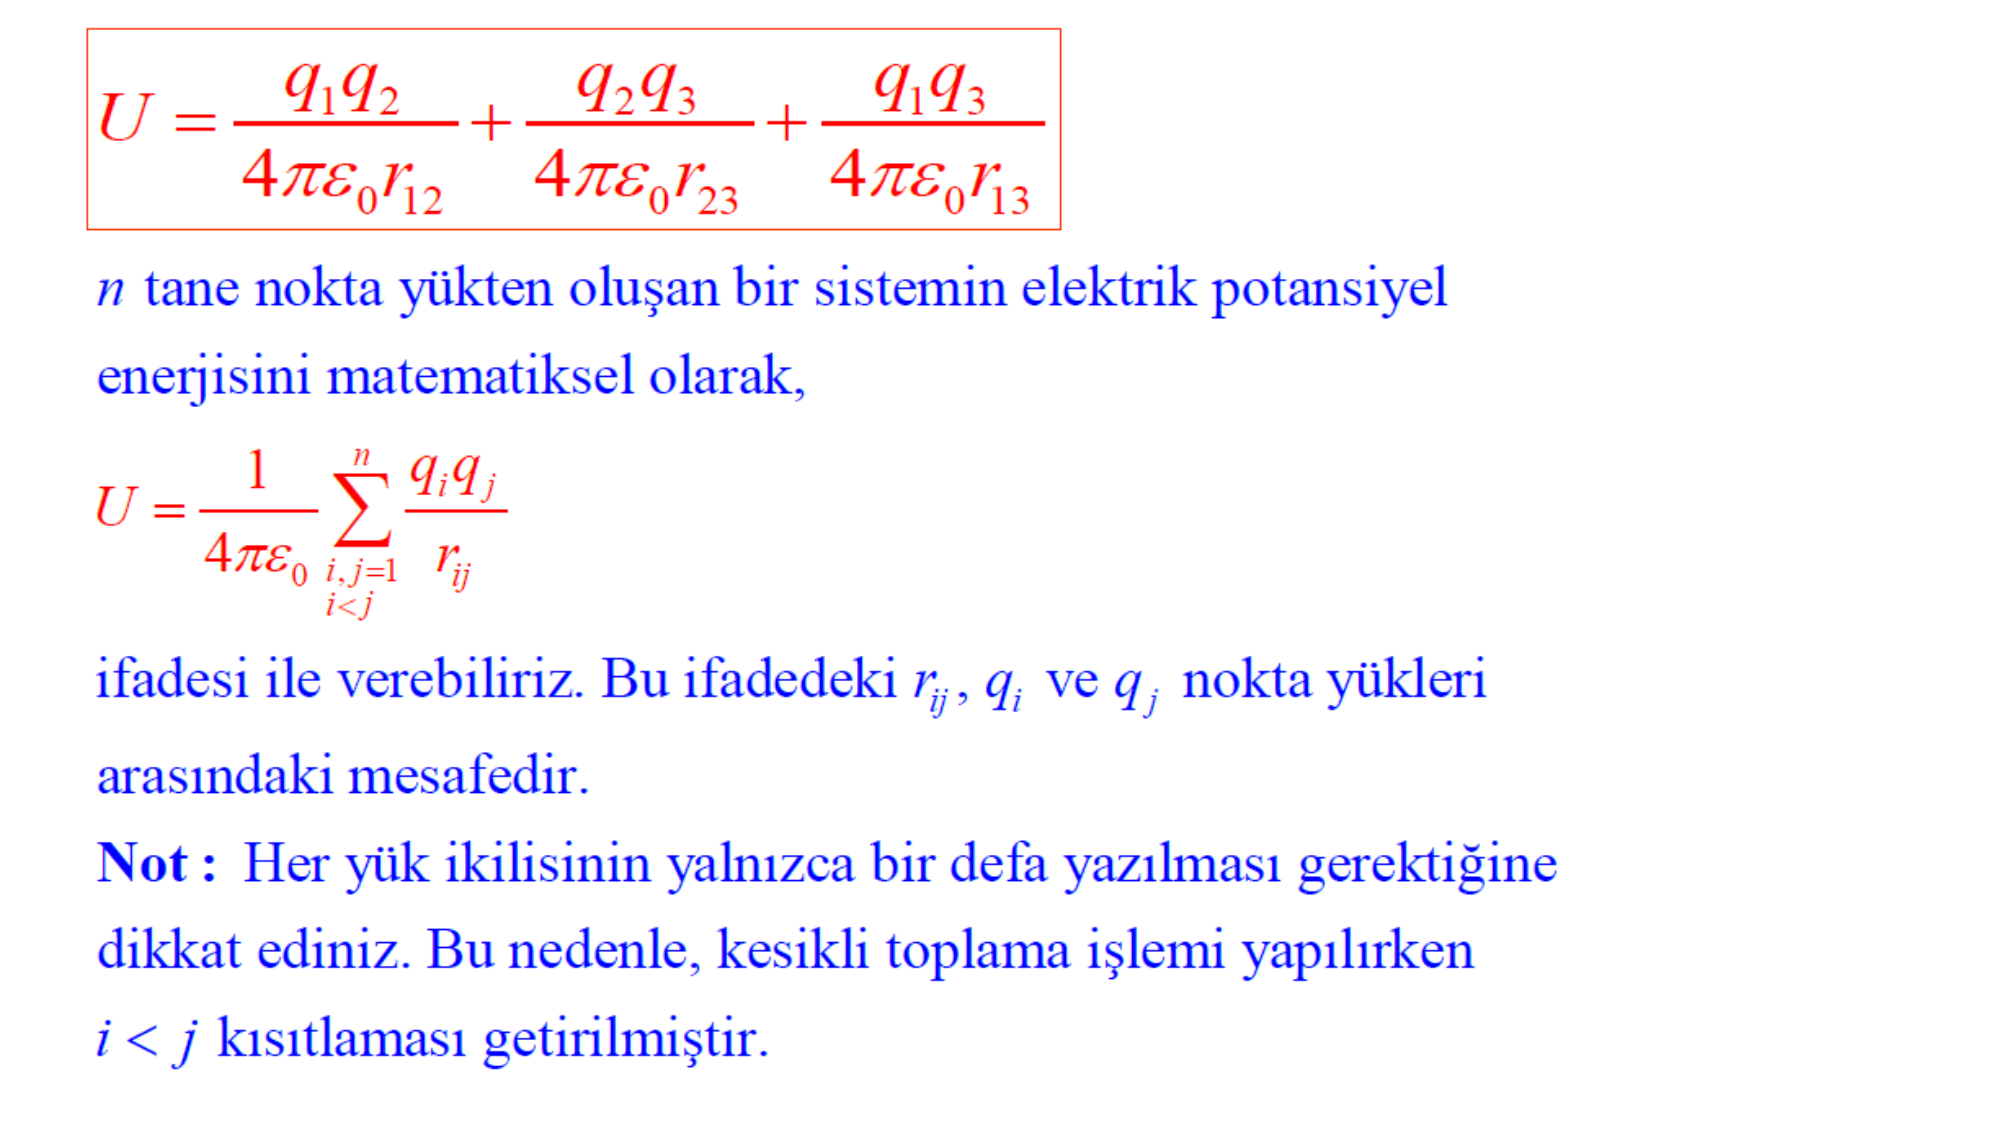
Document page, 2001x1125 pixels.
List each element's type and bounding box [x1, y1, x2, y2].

list [59, 0, 1572, 1101]
